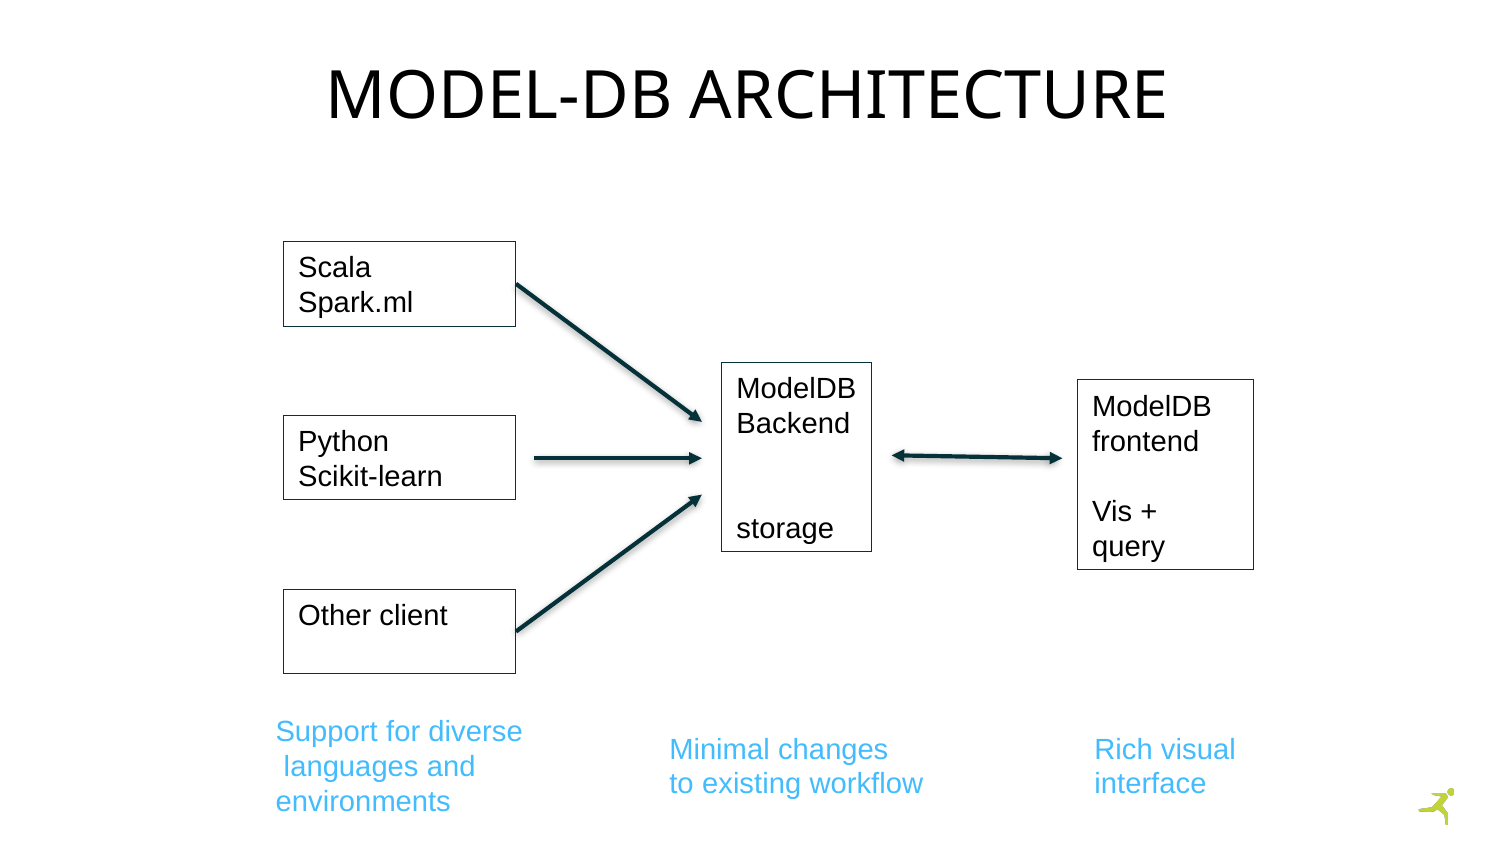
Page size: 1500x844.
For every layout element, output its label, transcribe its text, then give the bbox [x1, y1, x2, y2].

text_box Scala Spark.ml [283, 241, 516, 327]
text_box ModelDB frontend Vis + query [1077, 379, 1254, 570]
text_box Python Scikit-learn [283, 415, 516, 500]
text_box ModelDB Backend storage [721, 362, 872, 552]
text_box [515, 494, 703, 633]
text_box Other client [283, 589, 516, 674]
text_box Minimal changes to existing workflow [654, 722, 939, 808]
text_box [891, 455, 1063, 459]
text_box Support for diverse languages and environments [260, 704, 539, 825]
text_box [515, 284, 703, 423]
title Model-DB architecture [94, 66, 1402, 111]
text_box Rich visual interface [1079, 722, 1252, 808]
